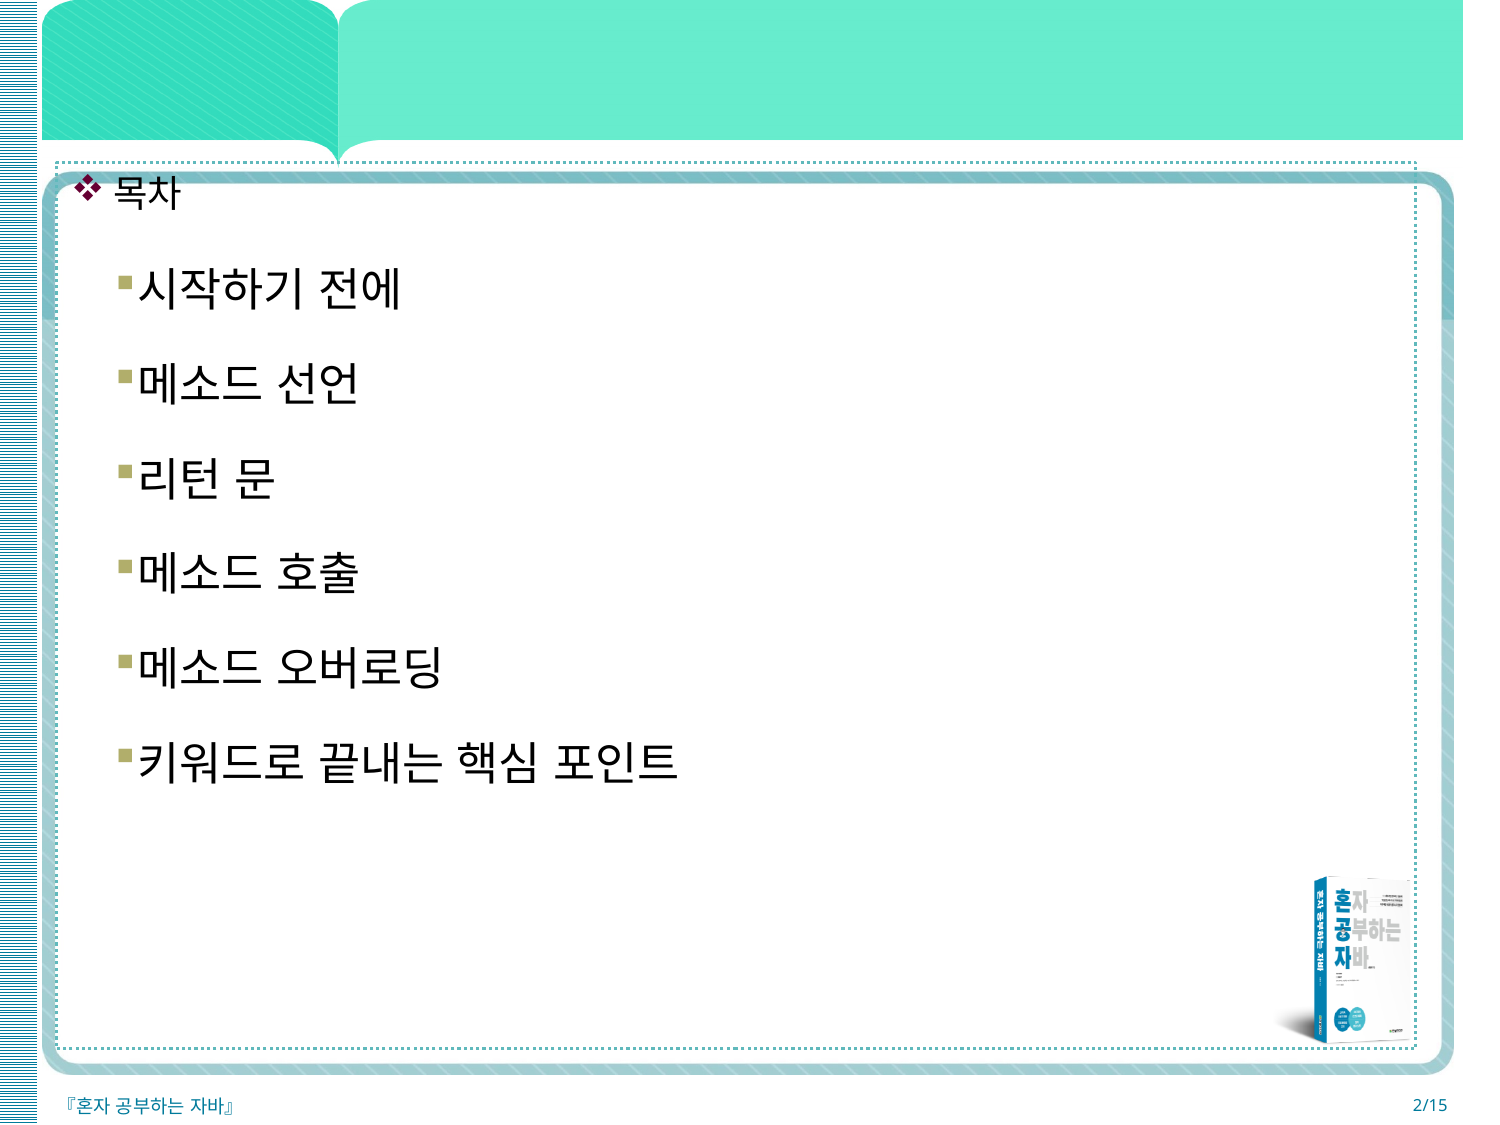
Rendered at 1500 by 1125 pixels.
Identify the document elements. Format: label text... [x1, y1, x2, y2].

picture [225, 1102, 232, 1115]
picture [116, 1102, 131, 1107]
list 목차 시작하기 전에 메소드 선언 리턴 문 메소드 호출 메소드 오버로딩 키워드로 끝내는 핵심 포인트 [55, 161, 1417, 1050]
picture [42, 0, 1488, 1122]
picture [68, 1097, 75, 1110]
